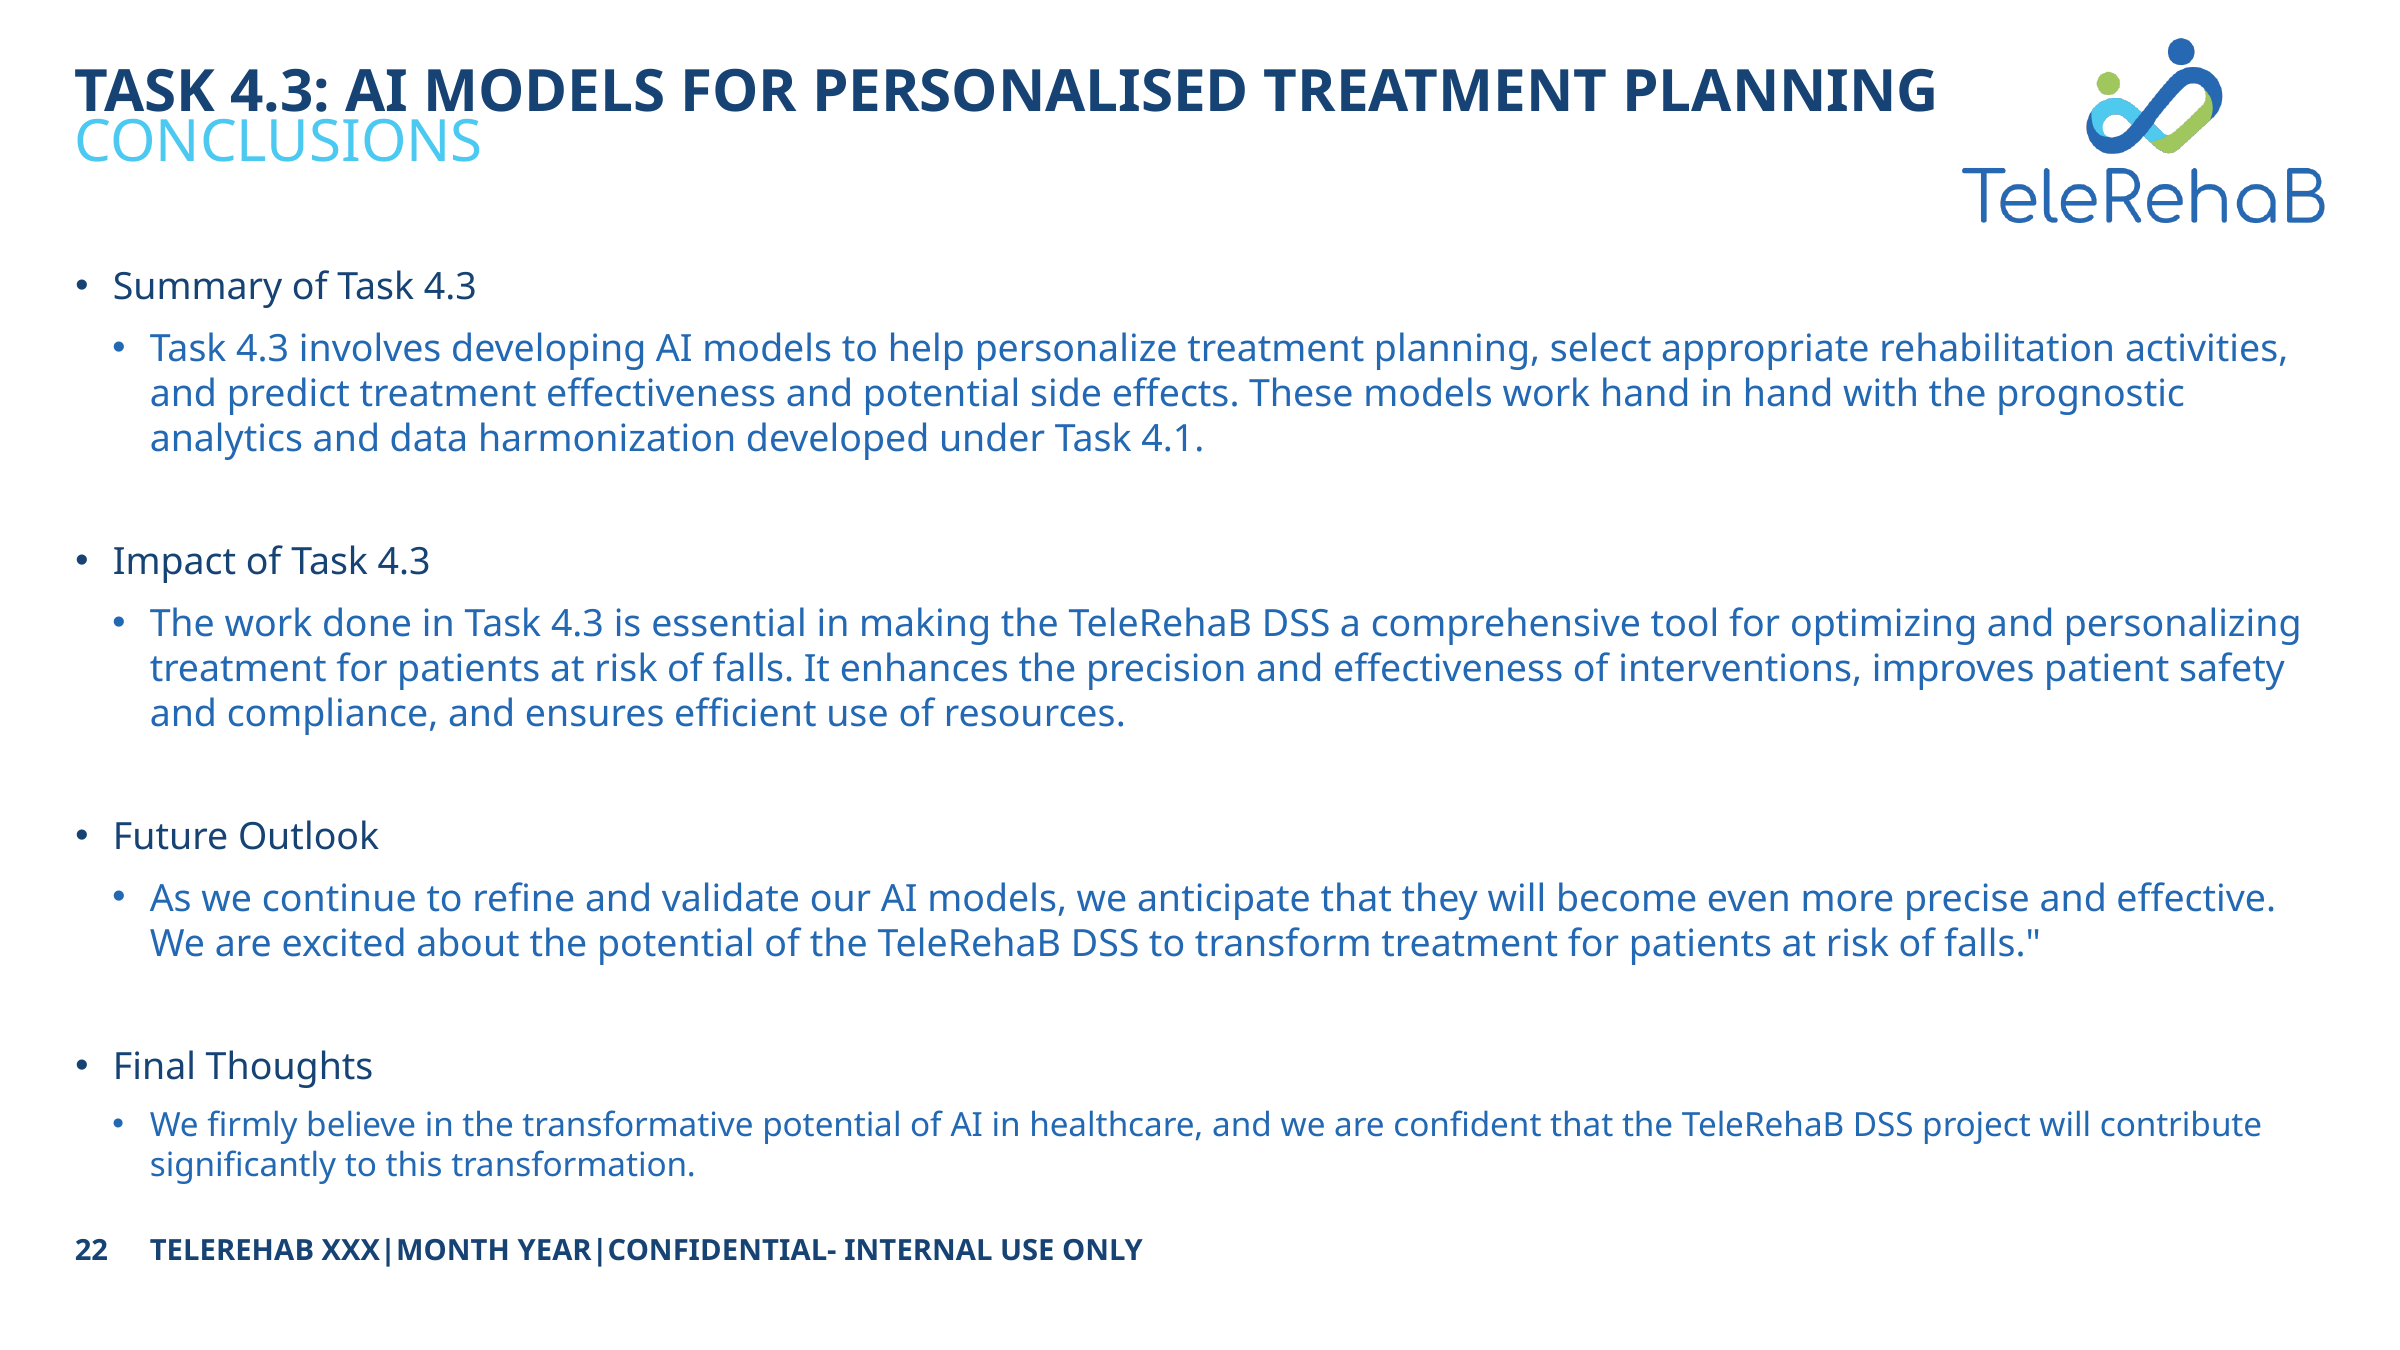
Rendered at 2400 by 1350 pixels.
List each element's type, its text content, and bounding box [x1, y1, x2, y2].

list Conclusions [74, 123, 2325, 176]
slide_number 22 [74, 1239, 149, 1277]
title Task 4.3: AI models for personalised treatment planning [74, 73, 2325, 123]
picture [1961, 176, 2325, 223]
picture [1961, 38, 2325, 73]
list Summary of Task 4.3 Task 4.3 involves developing AI models to help personalize treatment planning, select appropriate rehabilitation activities, and predict treatment effectiveness and potential side effects. These models work hand in hand with the prognostic analytics and data harmonization developed under Task 4.1. Impact of Task 4.3 The work done in Task 4.3 is essential in making the TeleRehaB DSS a comprehensive tool for optimizing and personalizing treatment for patients at risk of falls. It enhances the precision and effectiveness of interventions, improves patient safety and compliance, and ensures efficient use of resources. Future Outlook As we continue to refine and validate our AI models, we anticipate that they will become even more precise and effective. We are excited about the potential of the TeleRehaB DSS to transform treatment for patients at risk of falls." Final Thoughts We firmly believe in the transformative potential of AI in healthcare, and we are confident that the TeleRehaB DSS project will contribute significantly to this transformation. [75, 261, 2325, 1163]
footer TELEREHAB XXX|MONTH YEAR|CONFIDENTIAL- INTERNAL USE ONLY [149, 1239, 1500, 1277]
